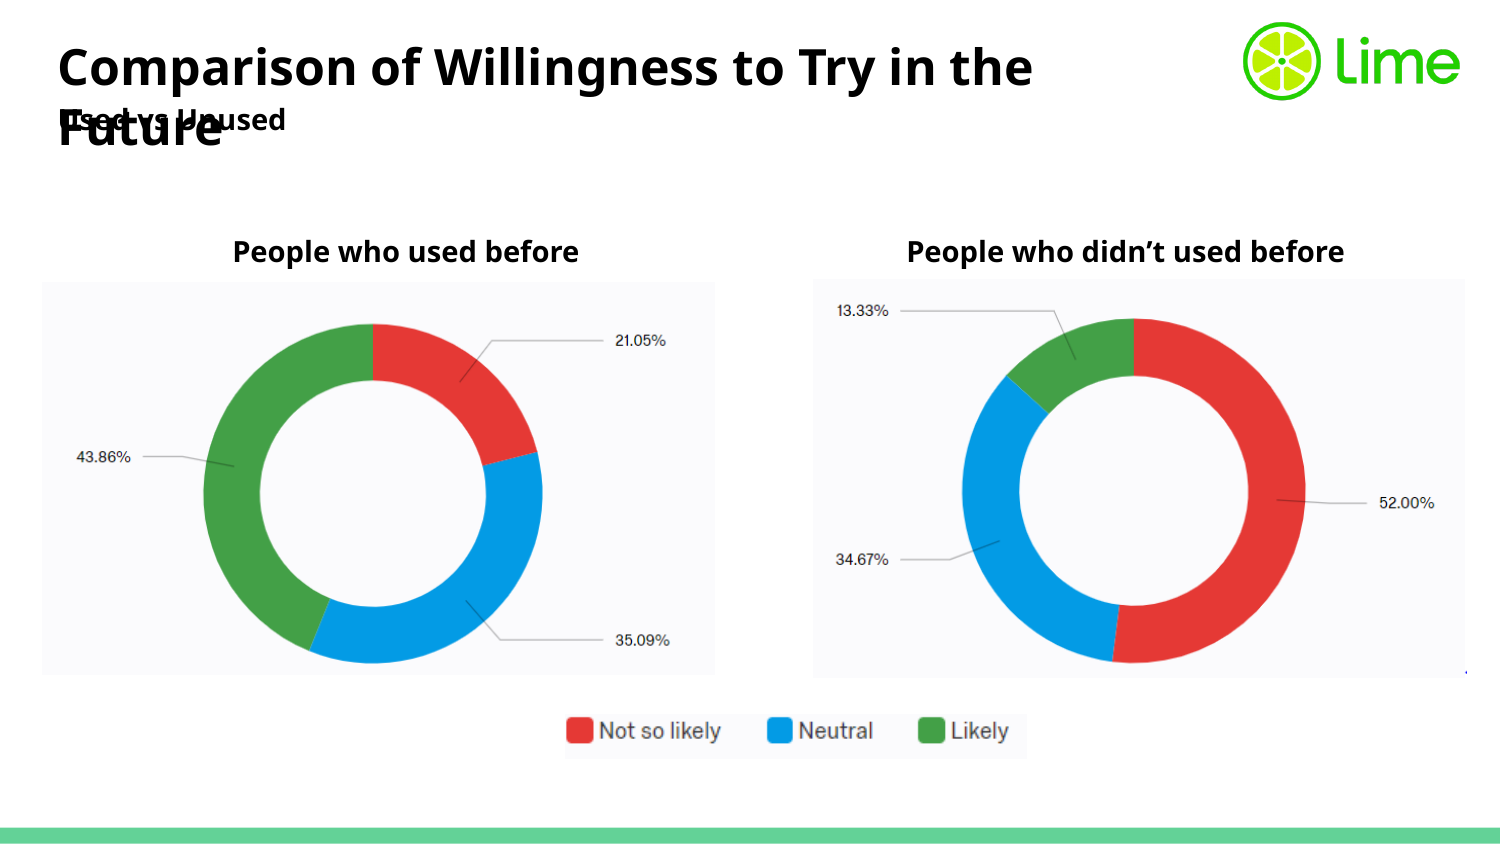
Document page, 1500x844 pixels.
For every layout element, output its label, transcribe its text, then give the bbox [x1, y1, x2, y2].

picture [42, 282, 715, 675]
picture [1240, 20, 1462, 103]
picture [564, 714, 1035, 771]
text_box Comparison of Willingness to Try in the Future [42, 20, 1144, 102]
text_box Used vs Unused [42, 86, 521, 136]
text_box People who didn’t used before [891, 218, 1389, 278]
text_box People who used before [217, 218, 715, 281]
picture [813, 279, 1467, 678]
